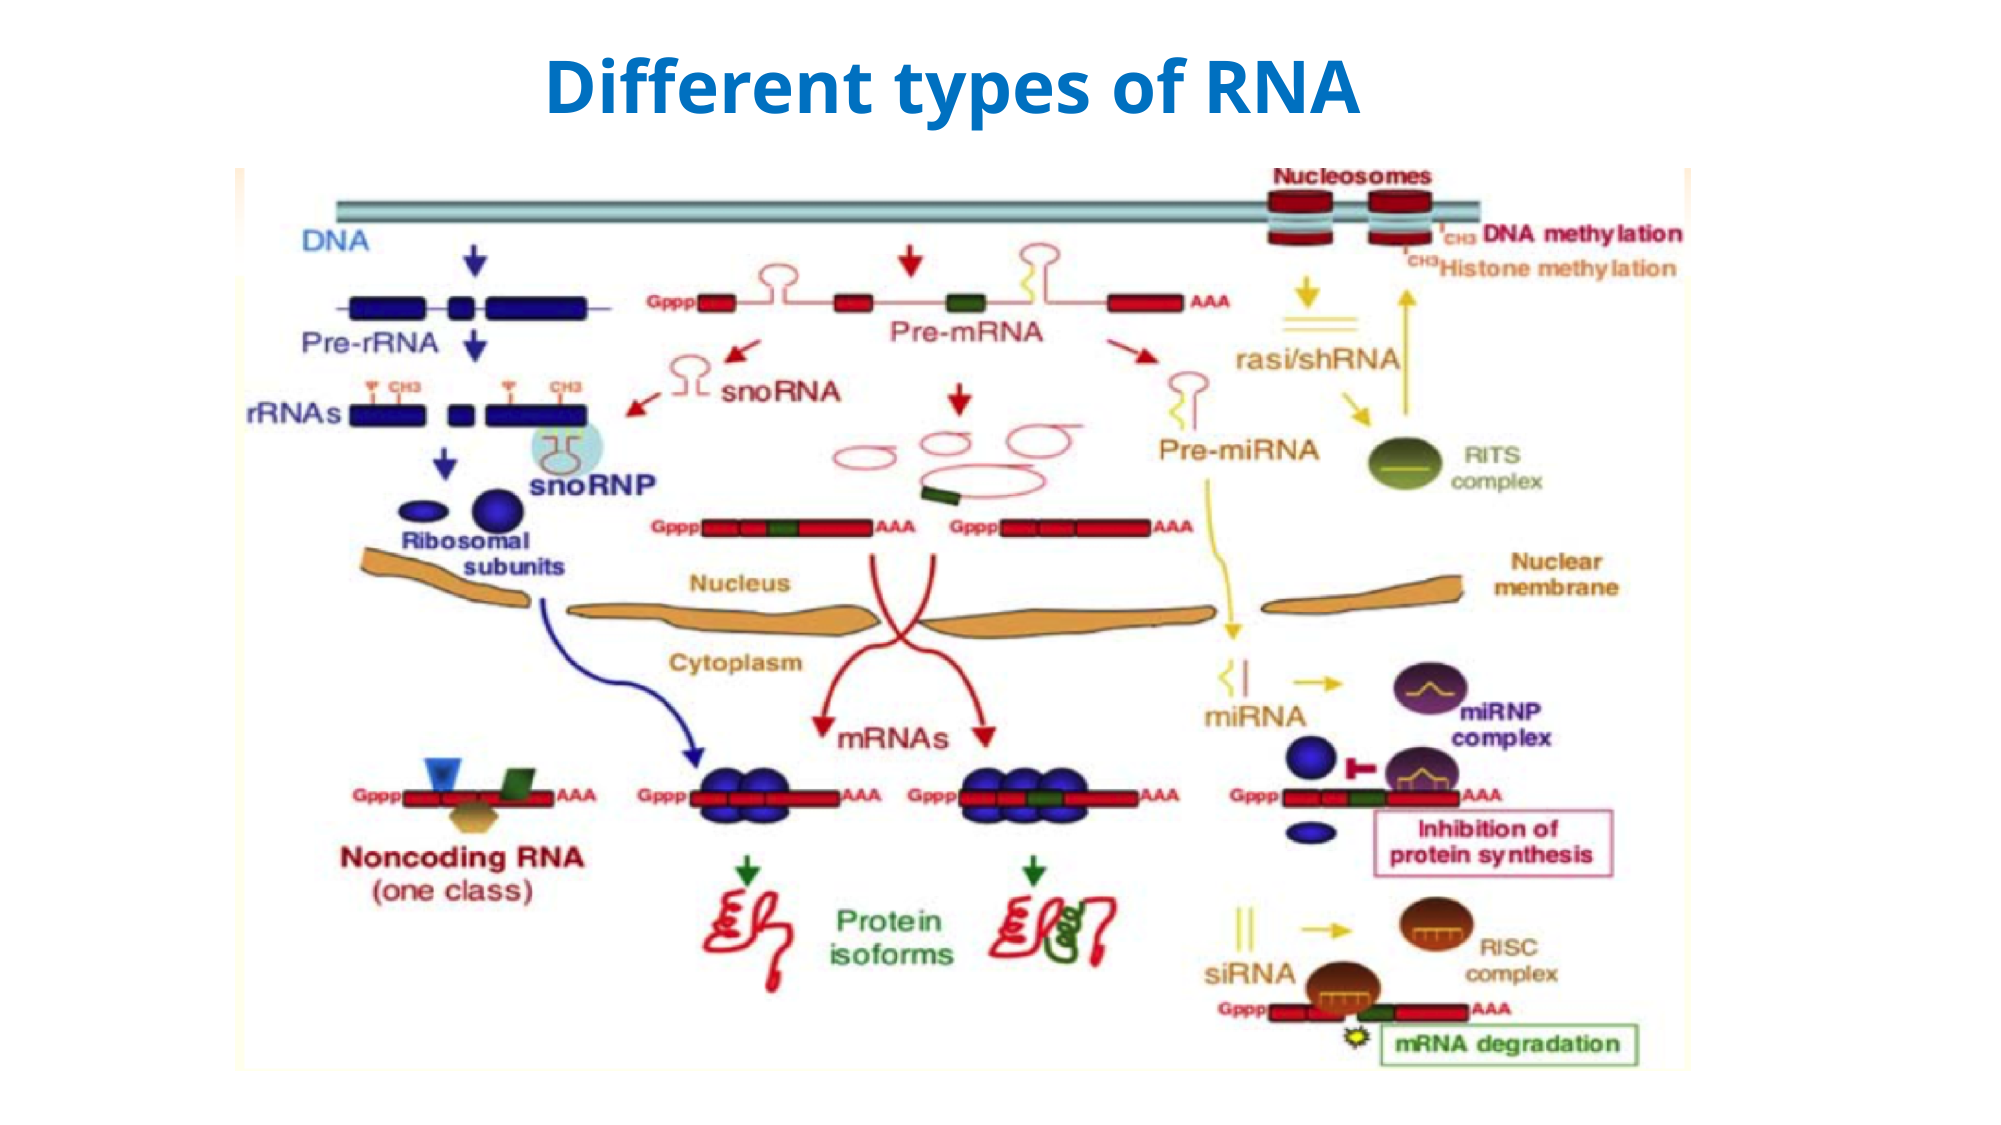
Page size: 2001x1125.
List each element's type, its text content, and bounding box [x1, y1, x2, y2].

picture [235, 167, 1691, 1071]
title Different types of RNA [90, 42, 1816, 137]
